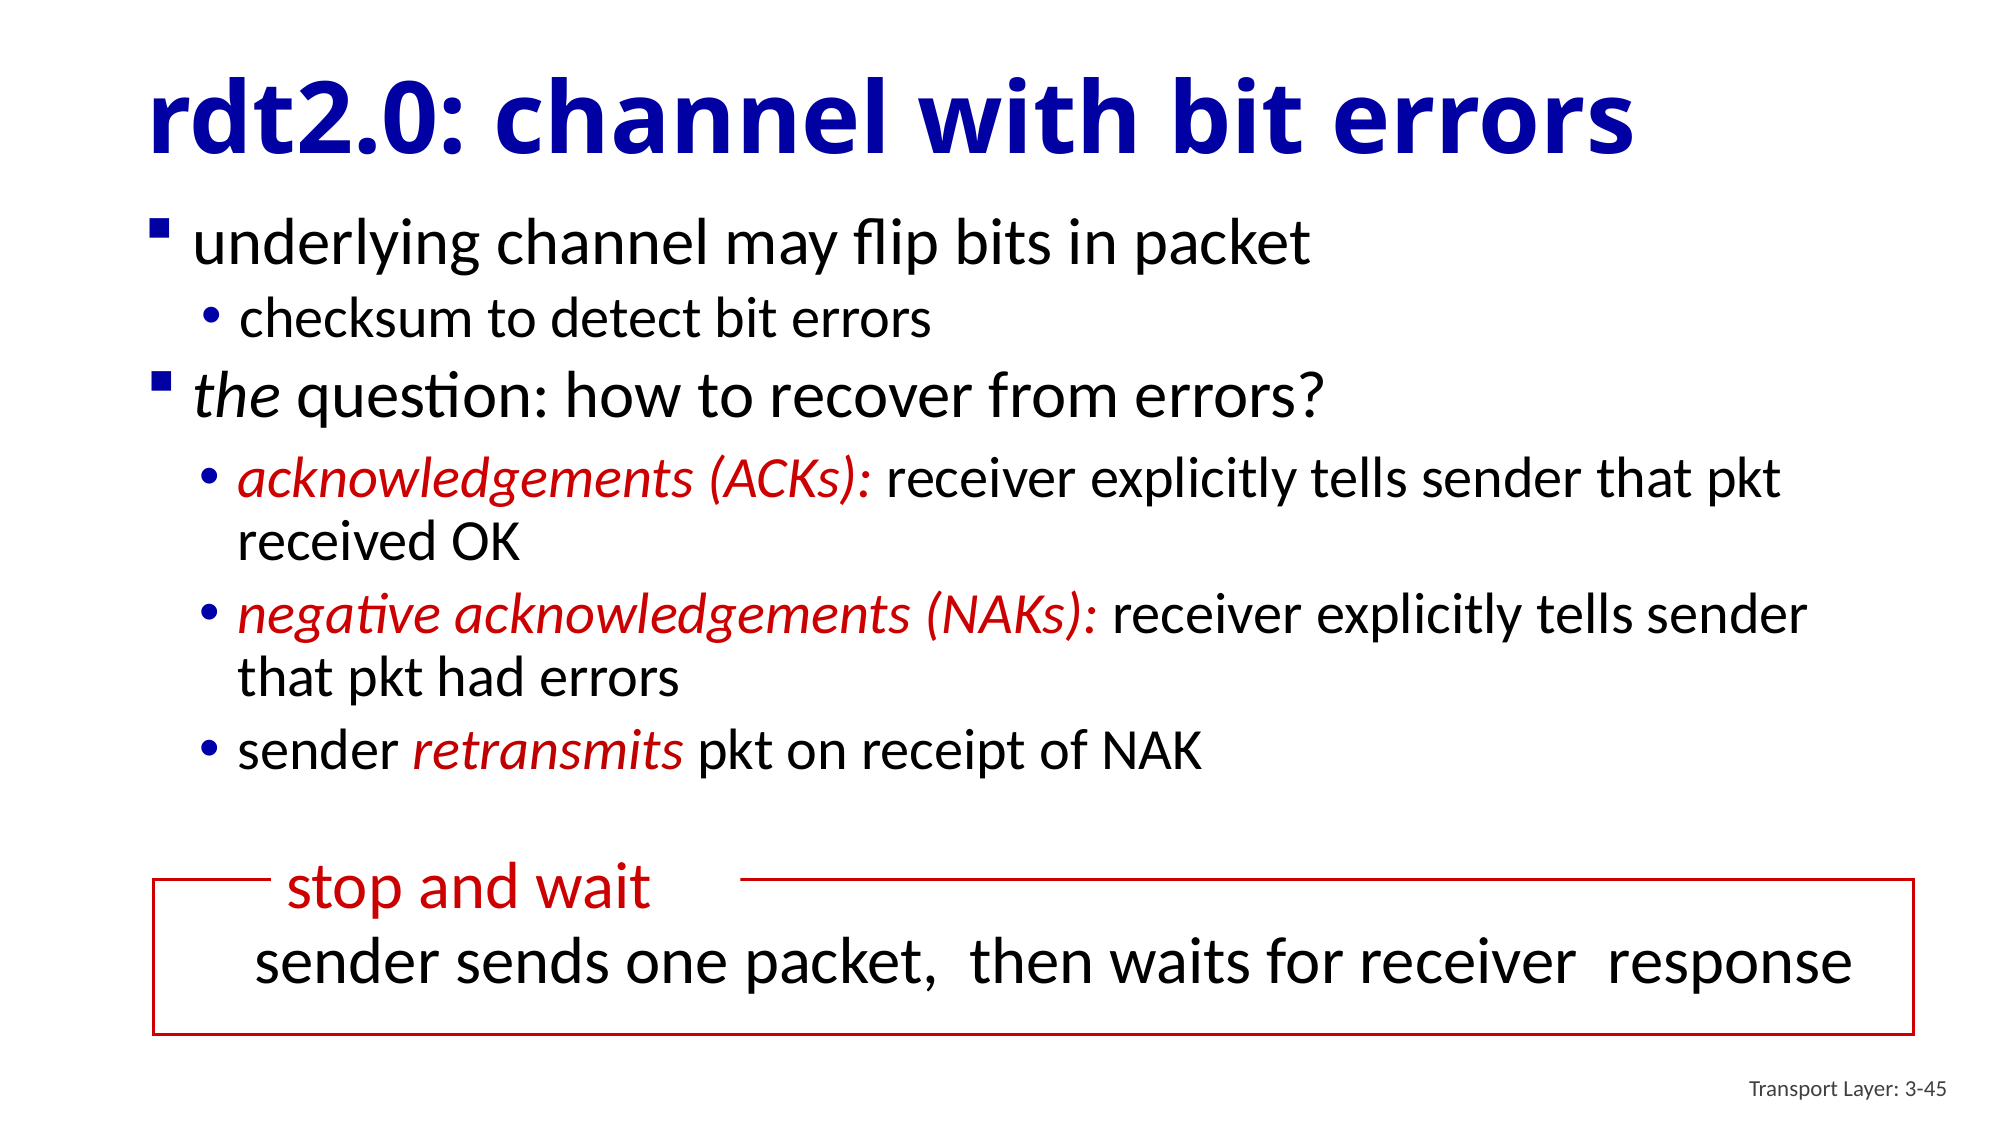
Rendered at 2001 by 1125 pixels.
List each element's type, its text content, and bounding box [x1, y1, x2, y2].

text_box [153, 834, 1914, 1076]
slide_number Transport Layer: 3- [1512, 1056, 1963, 1117]
title rdt2.0: channel with bit errors [131, 47, 1952, 195]
text_box underlying channel may flip bits in packet checksum to detect bit errors the question: how to recover from errors? [110, 208, 1932, 939]
text_box acknowledgements (ACKs): receiver explicitly tells sender that pkt received OK negative acknowledgements (NAKs): receiver explicitly tells sender that pkt had errors sender retransmits pkt on receipt of NAK [108, 439, 1914, 794]
